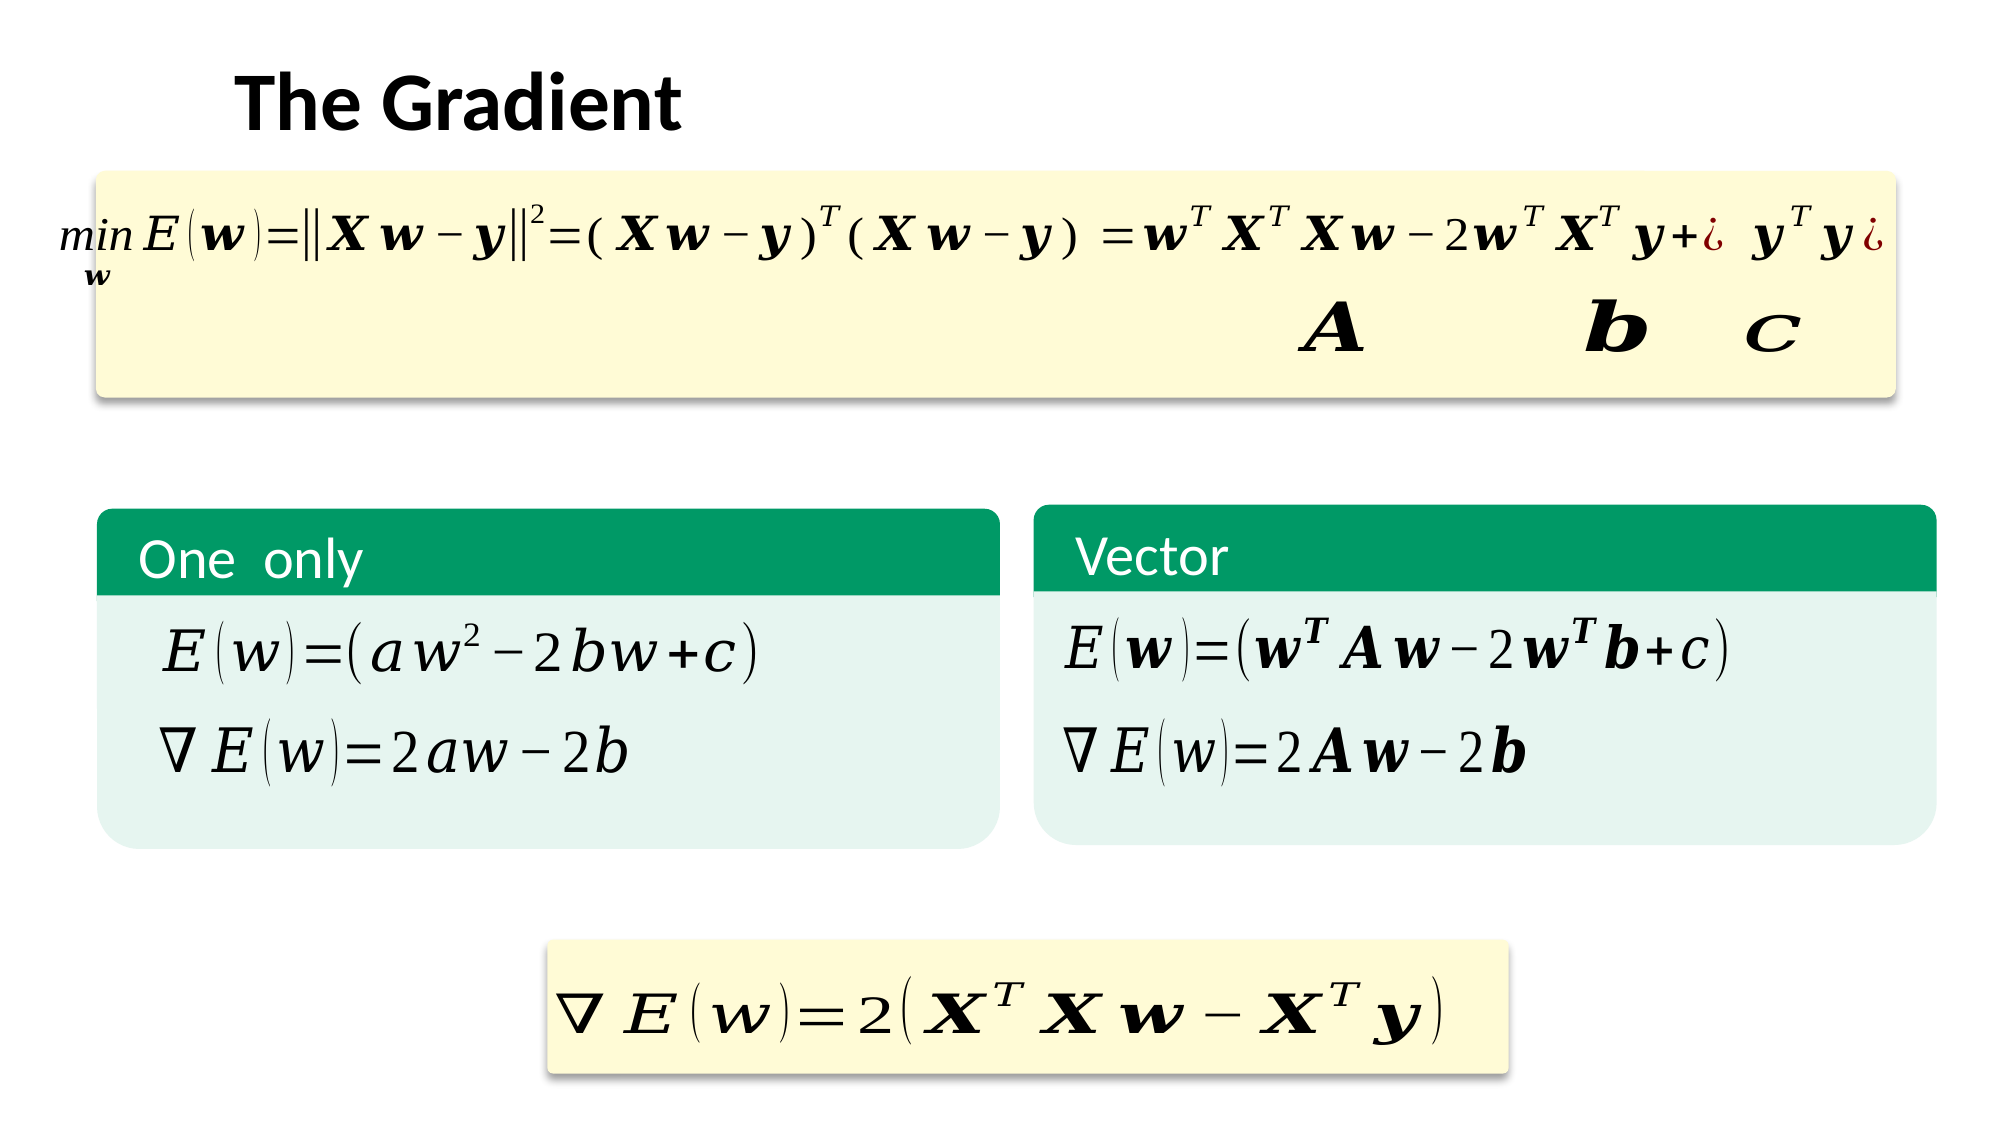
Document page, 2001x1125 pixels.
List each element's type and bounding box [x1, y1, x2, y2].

text_box [95, 170, 1896, 398]
text_box [1033, 504, 1937, 845]
text_box [547, 939, 1509, 1074]
text_box [96, 508, 1000, 849]
